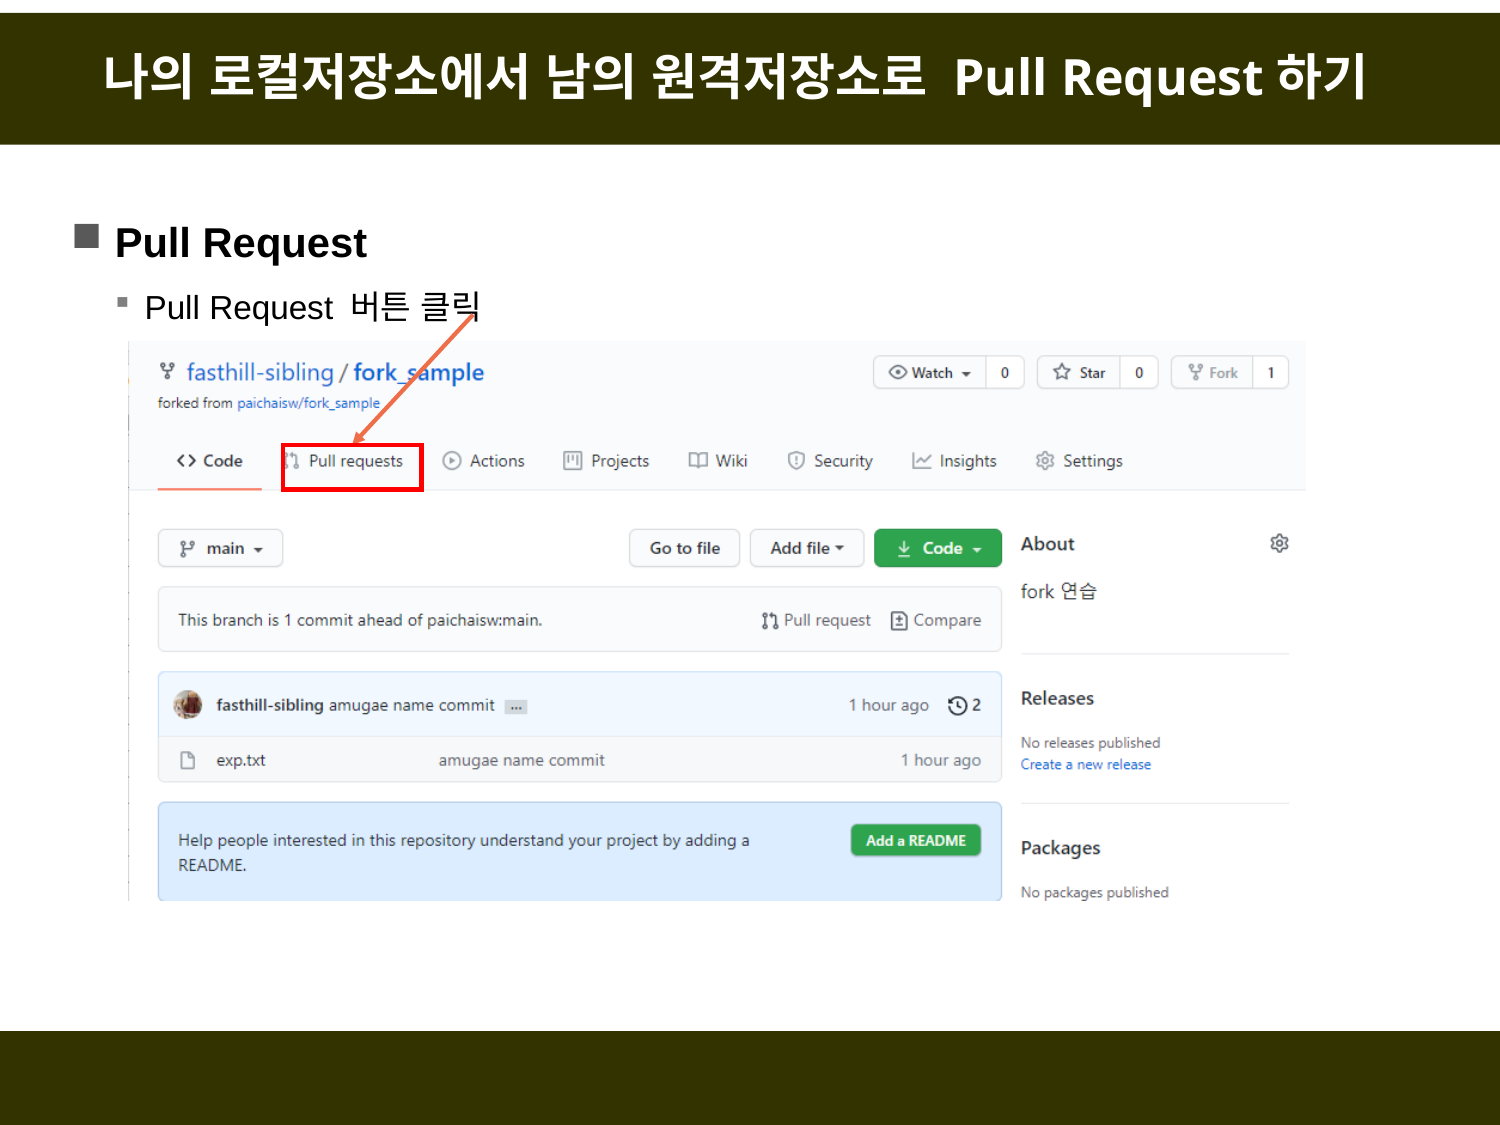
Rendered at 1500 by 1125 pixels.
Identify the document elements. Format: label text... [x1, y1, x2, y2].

text_box Pull Request Pull Request 버튼 클릭 [56, 183, 1474, 821]
title 나의 로컬저장소에서 남의 원격저장소로 Pull Request하기 [88, 31, 1441, 126]
picture [128, 341, 1306, 901]
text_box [352, 314, 473, 445]
